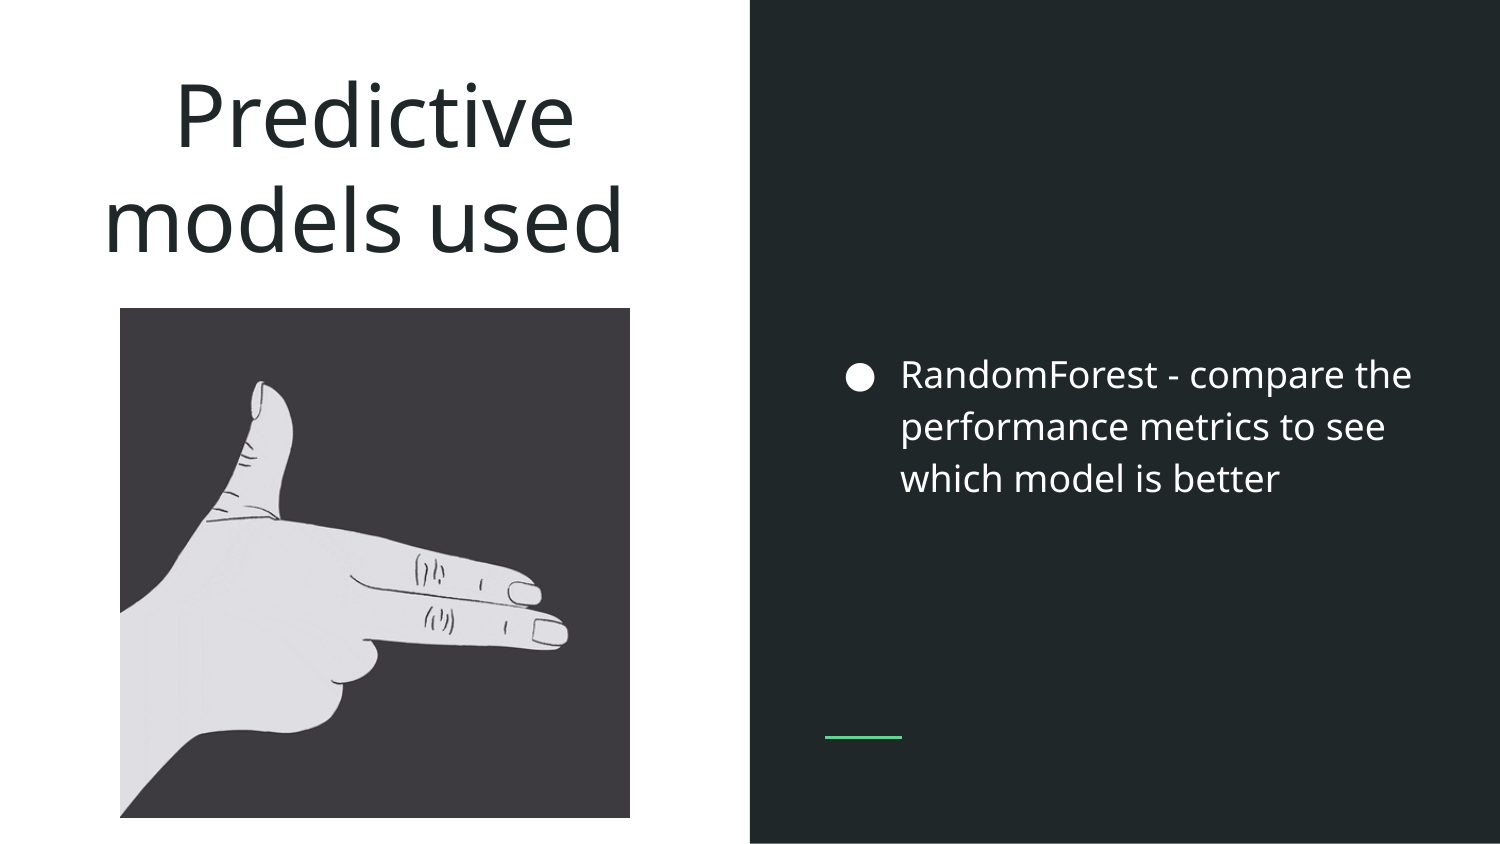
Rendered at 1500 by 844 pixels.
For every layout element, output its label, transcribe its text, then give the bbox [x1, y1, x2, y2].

picture [120, 308, 631, 818]
title Predictive models used [43, 37, 708, 285]
list RandomForest - compare the performance metrics to see which model is better [810, 118, 1440, 725]
